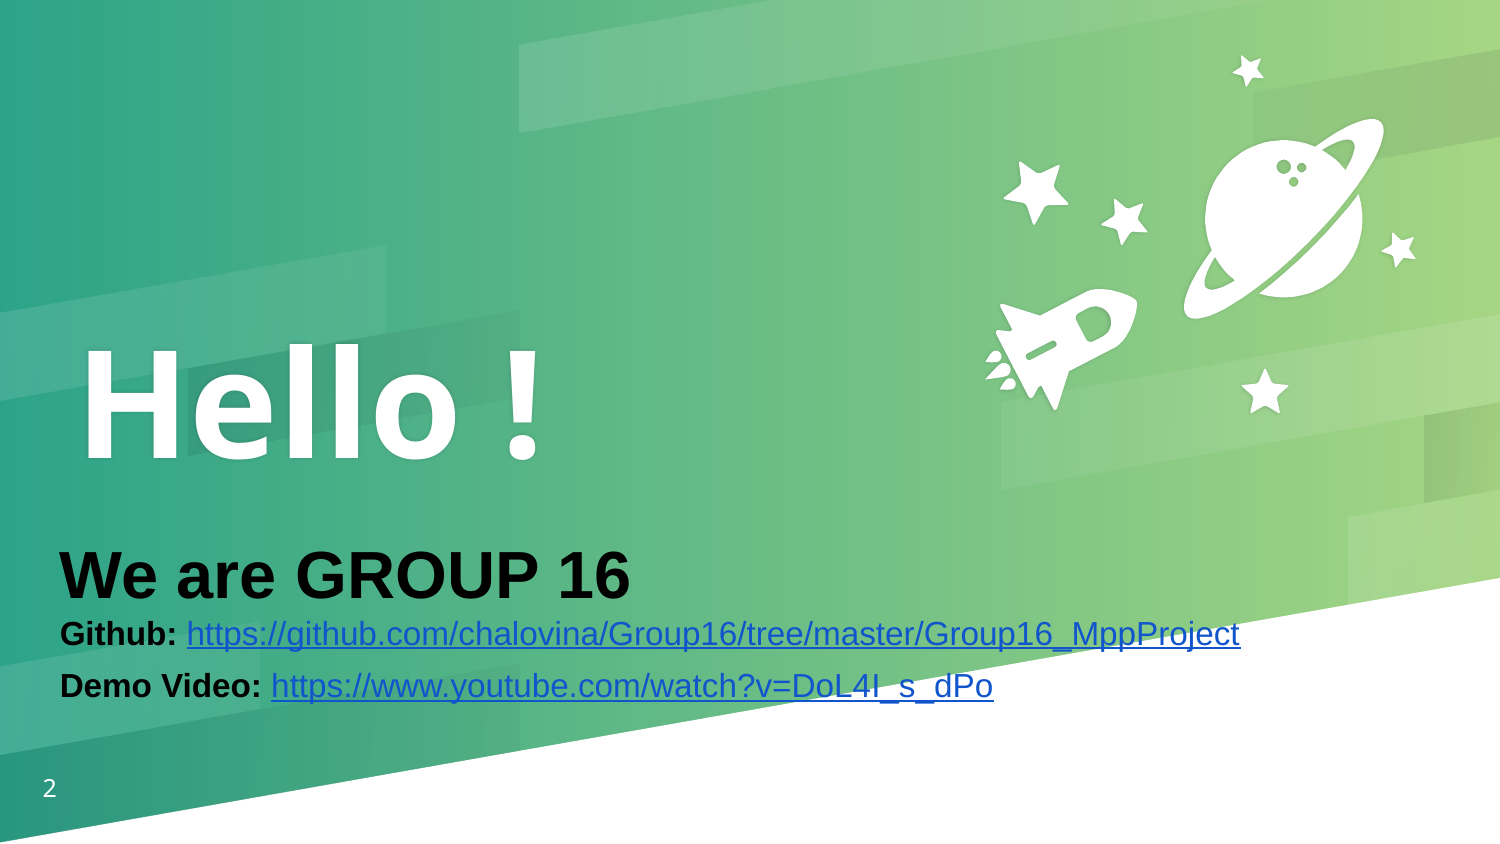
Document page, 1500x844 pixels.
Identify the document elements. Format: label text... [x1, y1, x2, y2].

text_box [991, 275, 1124, 408]
text_box [1101, 198, 1148, 246]
title Hello ! [75, 303, 975, 481]
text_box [1183, 118, 1384, 319]
text_box [1241, 368, 1289, 414]
text_box [1388, 232, 1416, 268]
text_box We are GROUP 16 Github: https://github.com/chalovina/Group16/tree/master/Group16_MppProject Demo Video: https://www.youtube.com/watch?v=DoL4I_s_dPo [59, 481, 1490, 807]
slide_number 2 [42, 766, 59, 807]
text_box [1003, 161, 1069, 225]
text_box [1232, 55, 1264, 87]
